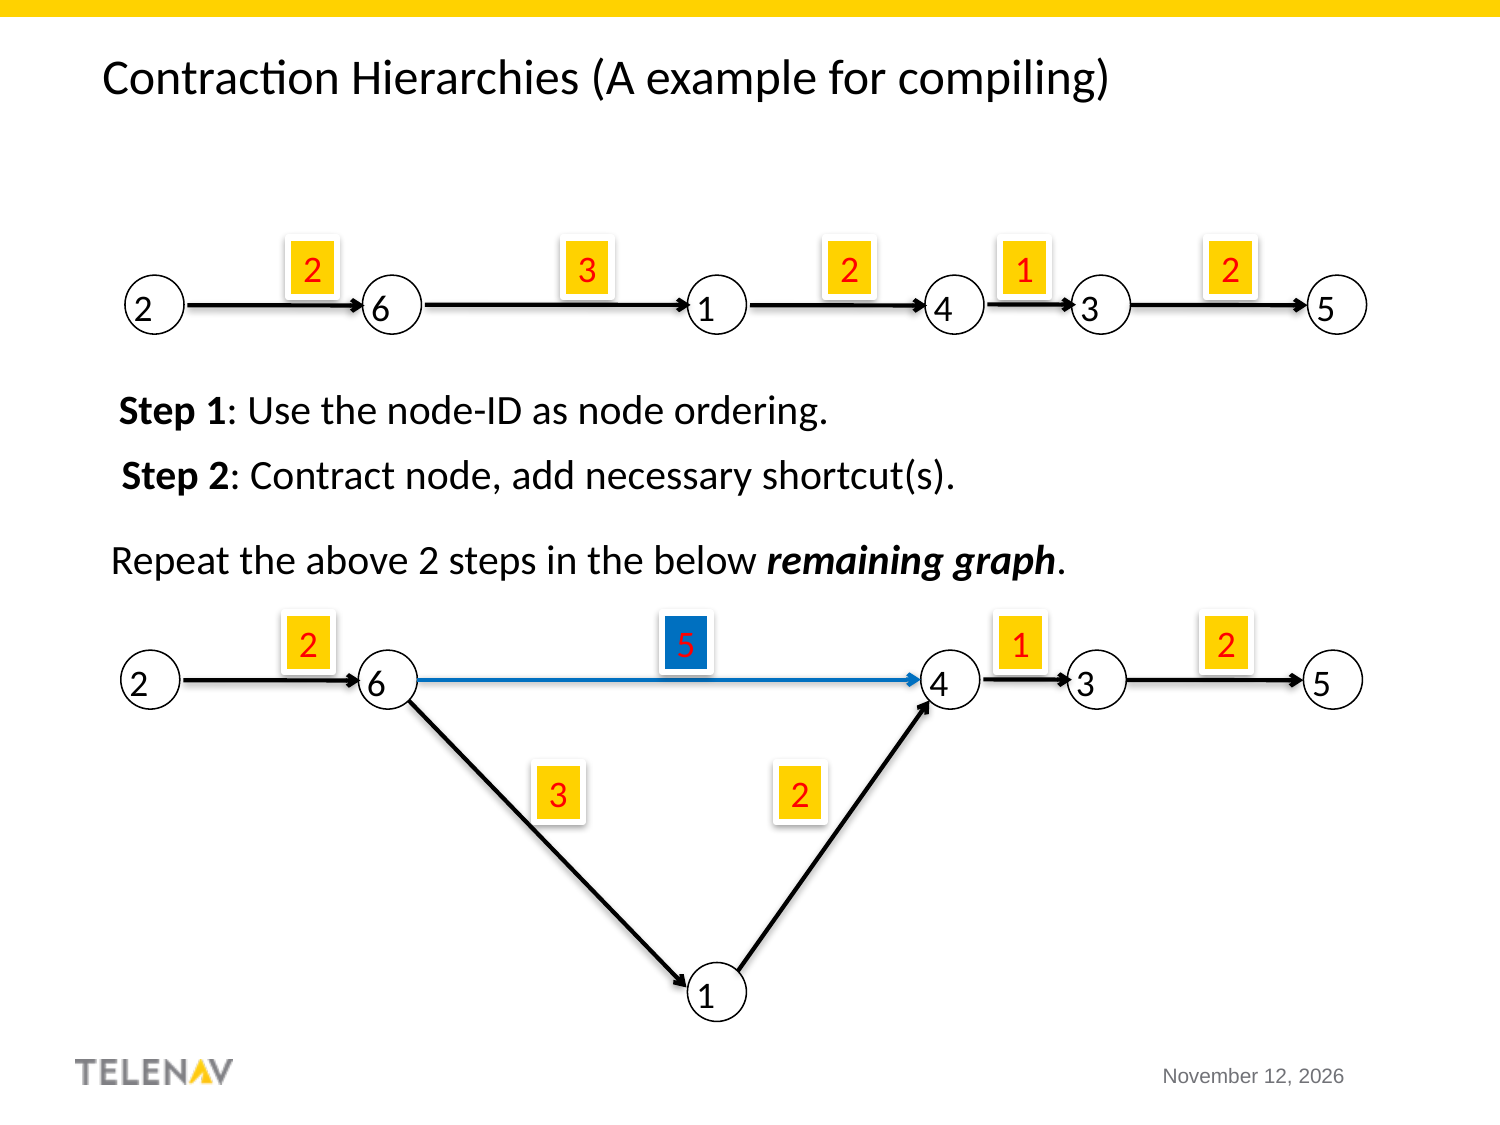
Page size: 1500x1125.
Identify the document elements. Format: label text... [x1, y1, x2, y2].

text_box 6 [358, 650, 418, 710]
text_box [737, 700, 930, 972]
text_box 3 [1067, 650, 1127, 710]
text_box Step 2: Contract node, add necessary shortcut(s). [106, 440, 972, 506]
text_box 2 [1199, 609, 1254, 675]
text_box 1 [993, 609, 1048, 675]
text_box October 4, 2018 [1162, 1062, 1363, 1106]
text_box 2 [281, 609, 336, 675]
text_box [408, 700, 687, 988]
text_box 5 [1303, 650, 1363, 710]
text_box 4 [921, 650, 980, 710]
text_box Step 1: Use the node-ID as node ordering. [103, 375, 845, 440]
text_box Repeat the above 2 steps in the below remaining graph. [96, 525, 1082, 590]
text_box 5 [659, 609, 714, 675]
text_box 1 [687, 962, 747, 1022]
picture [75, 1059, 233, 1085]
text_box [124, 237, 1367, 335]
text_box Contraction Hierarchies (A example for compiling) [87, 37, 1225, 113]
text_box 2 [120, 650, 180, 710]
